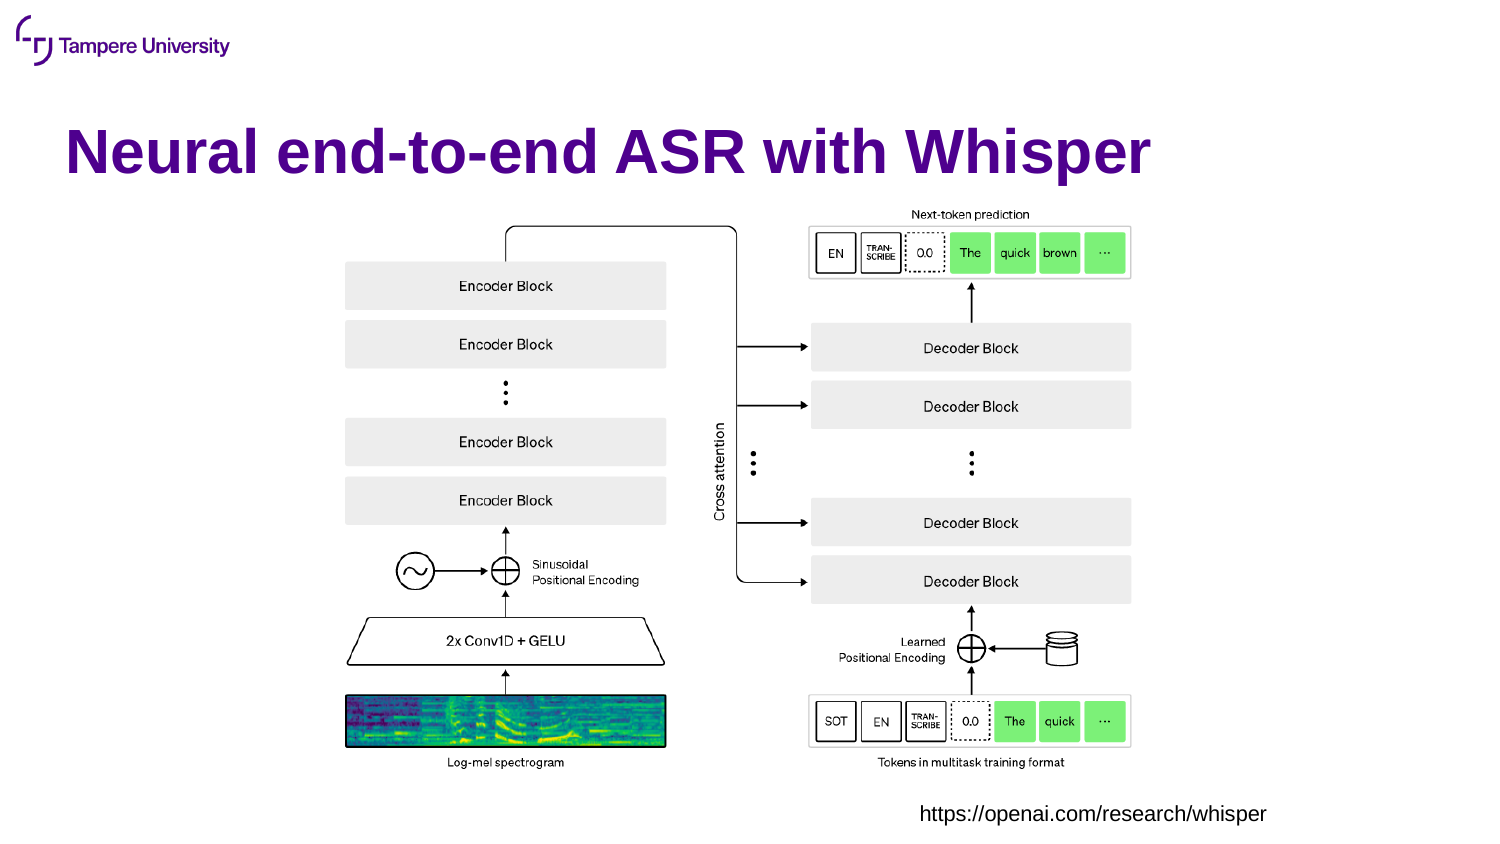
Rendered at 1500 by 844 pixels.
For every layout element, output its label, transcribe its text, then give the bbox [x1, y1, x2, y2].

title Neural end-to-end ASR with Whisper [50, 112, 1345, 192]
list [317, 198, 1183, 792]
text_box https://openai.com/research/whisper [904, 791, 1283, 833]
picture [15, 14, 230, 66]
